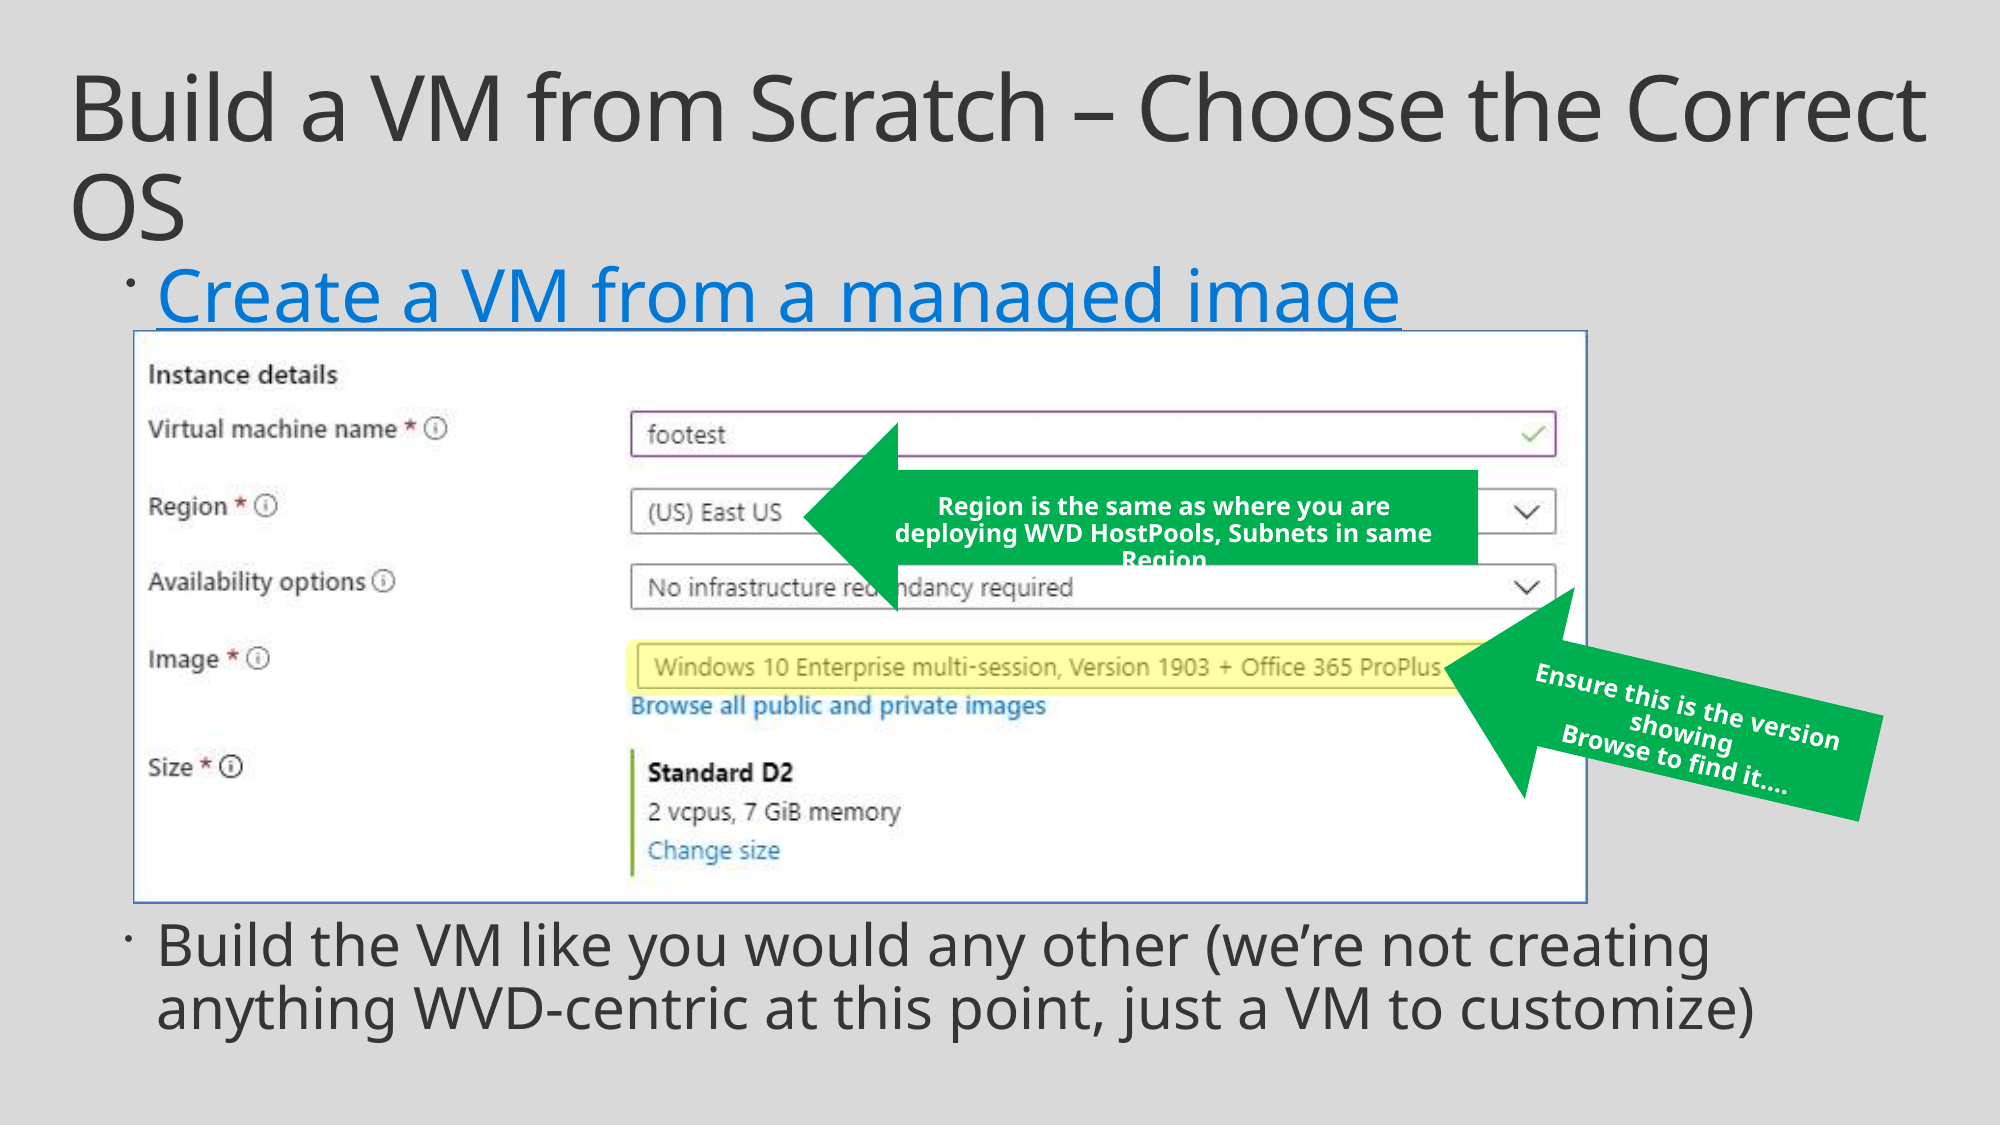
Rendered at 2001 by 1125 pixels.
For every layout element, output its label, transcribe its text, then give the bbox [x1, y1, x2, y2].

title Build a VM from Scratch – Choose the Correct OS [44, 47, 1957, 196]
picture [133, 330, 1589, 904]
list Create a VM from a managed image Build the VM like you would any other (we’re not creating anything WVD-centric at this point, just a VM to customize) [95, 235, 1904, 1096]
text_box Ensure this is the version showing Browse to find it…. [1589, 645, 1885, 823]
